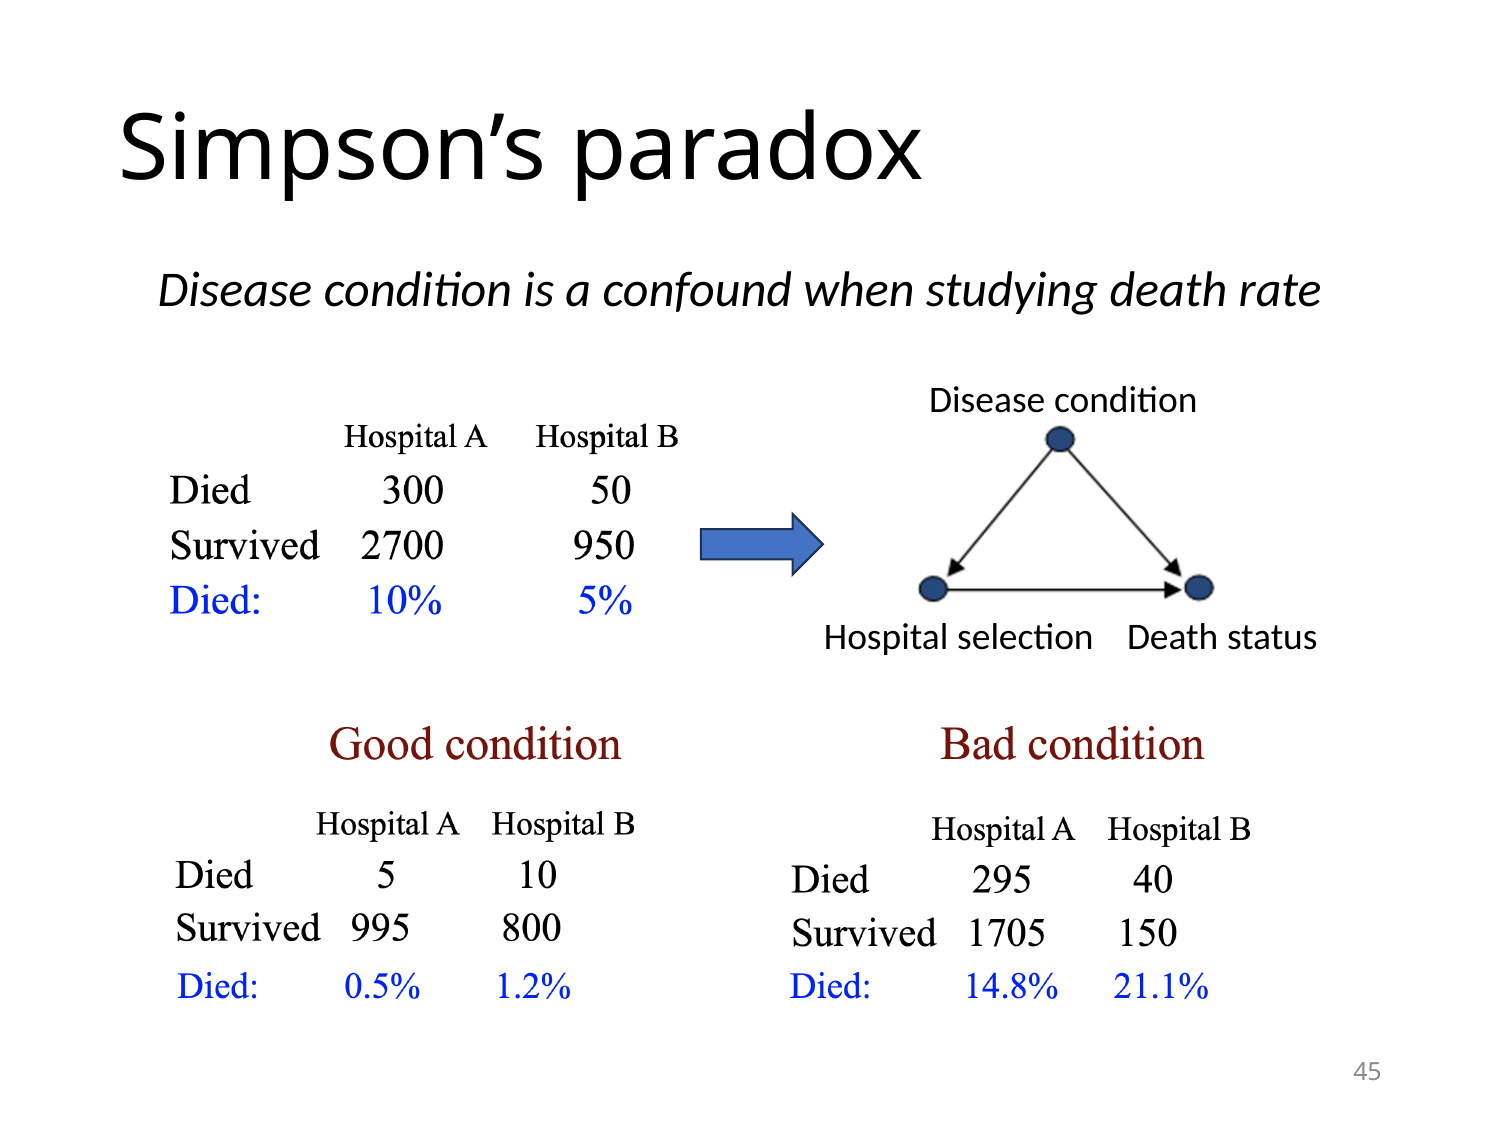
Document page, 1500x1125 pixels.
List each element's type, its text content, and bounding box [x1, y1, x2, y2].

picture [156, 718, 1267, 1017]
text_box Disease condition is a confound when studying death rate [142, 260, 1357, 370]
title Simpson’s paradox [103, 41, 1397, 260]
slide_number 45 [1059, 1042, 1397, 1103]
text_box [699, 511, 807, 578]
picture [166, 400, 693, 633]
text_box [807, 367, 1335, 665]
